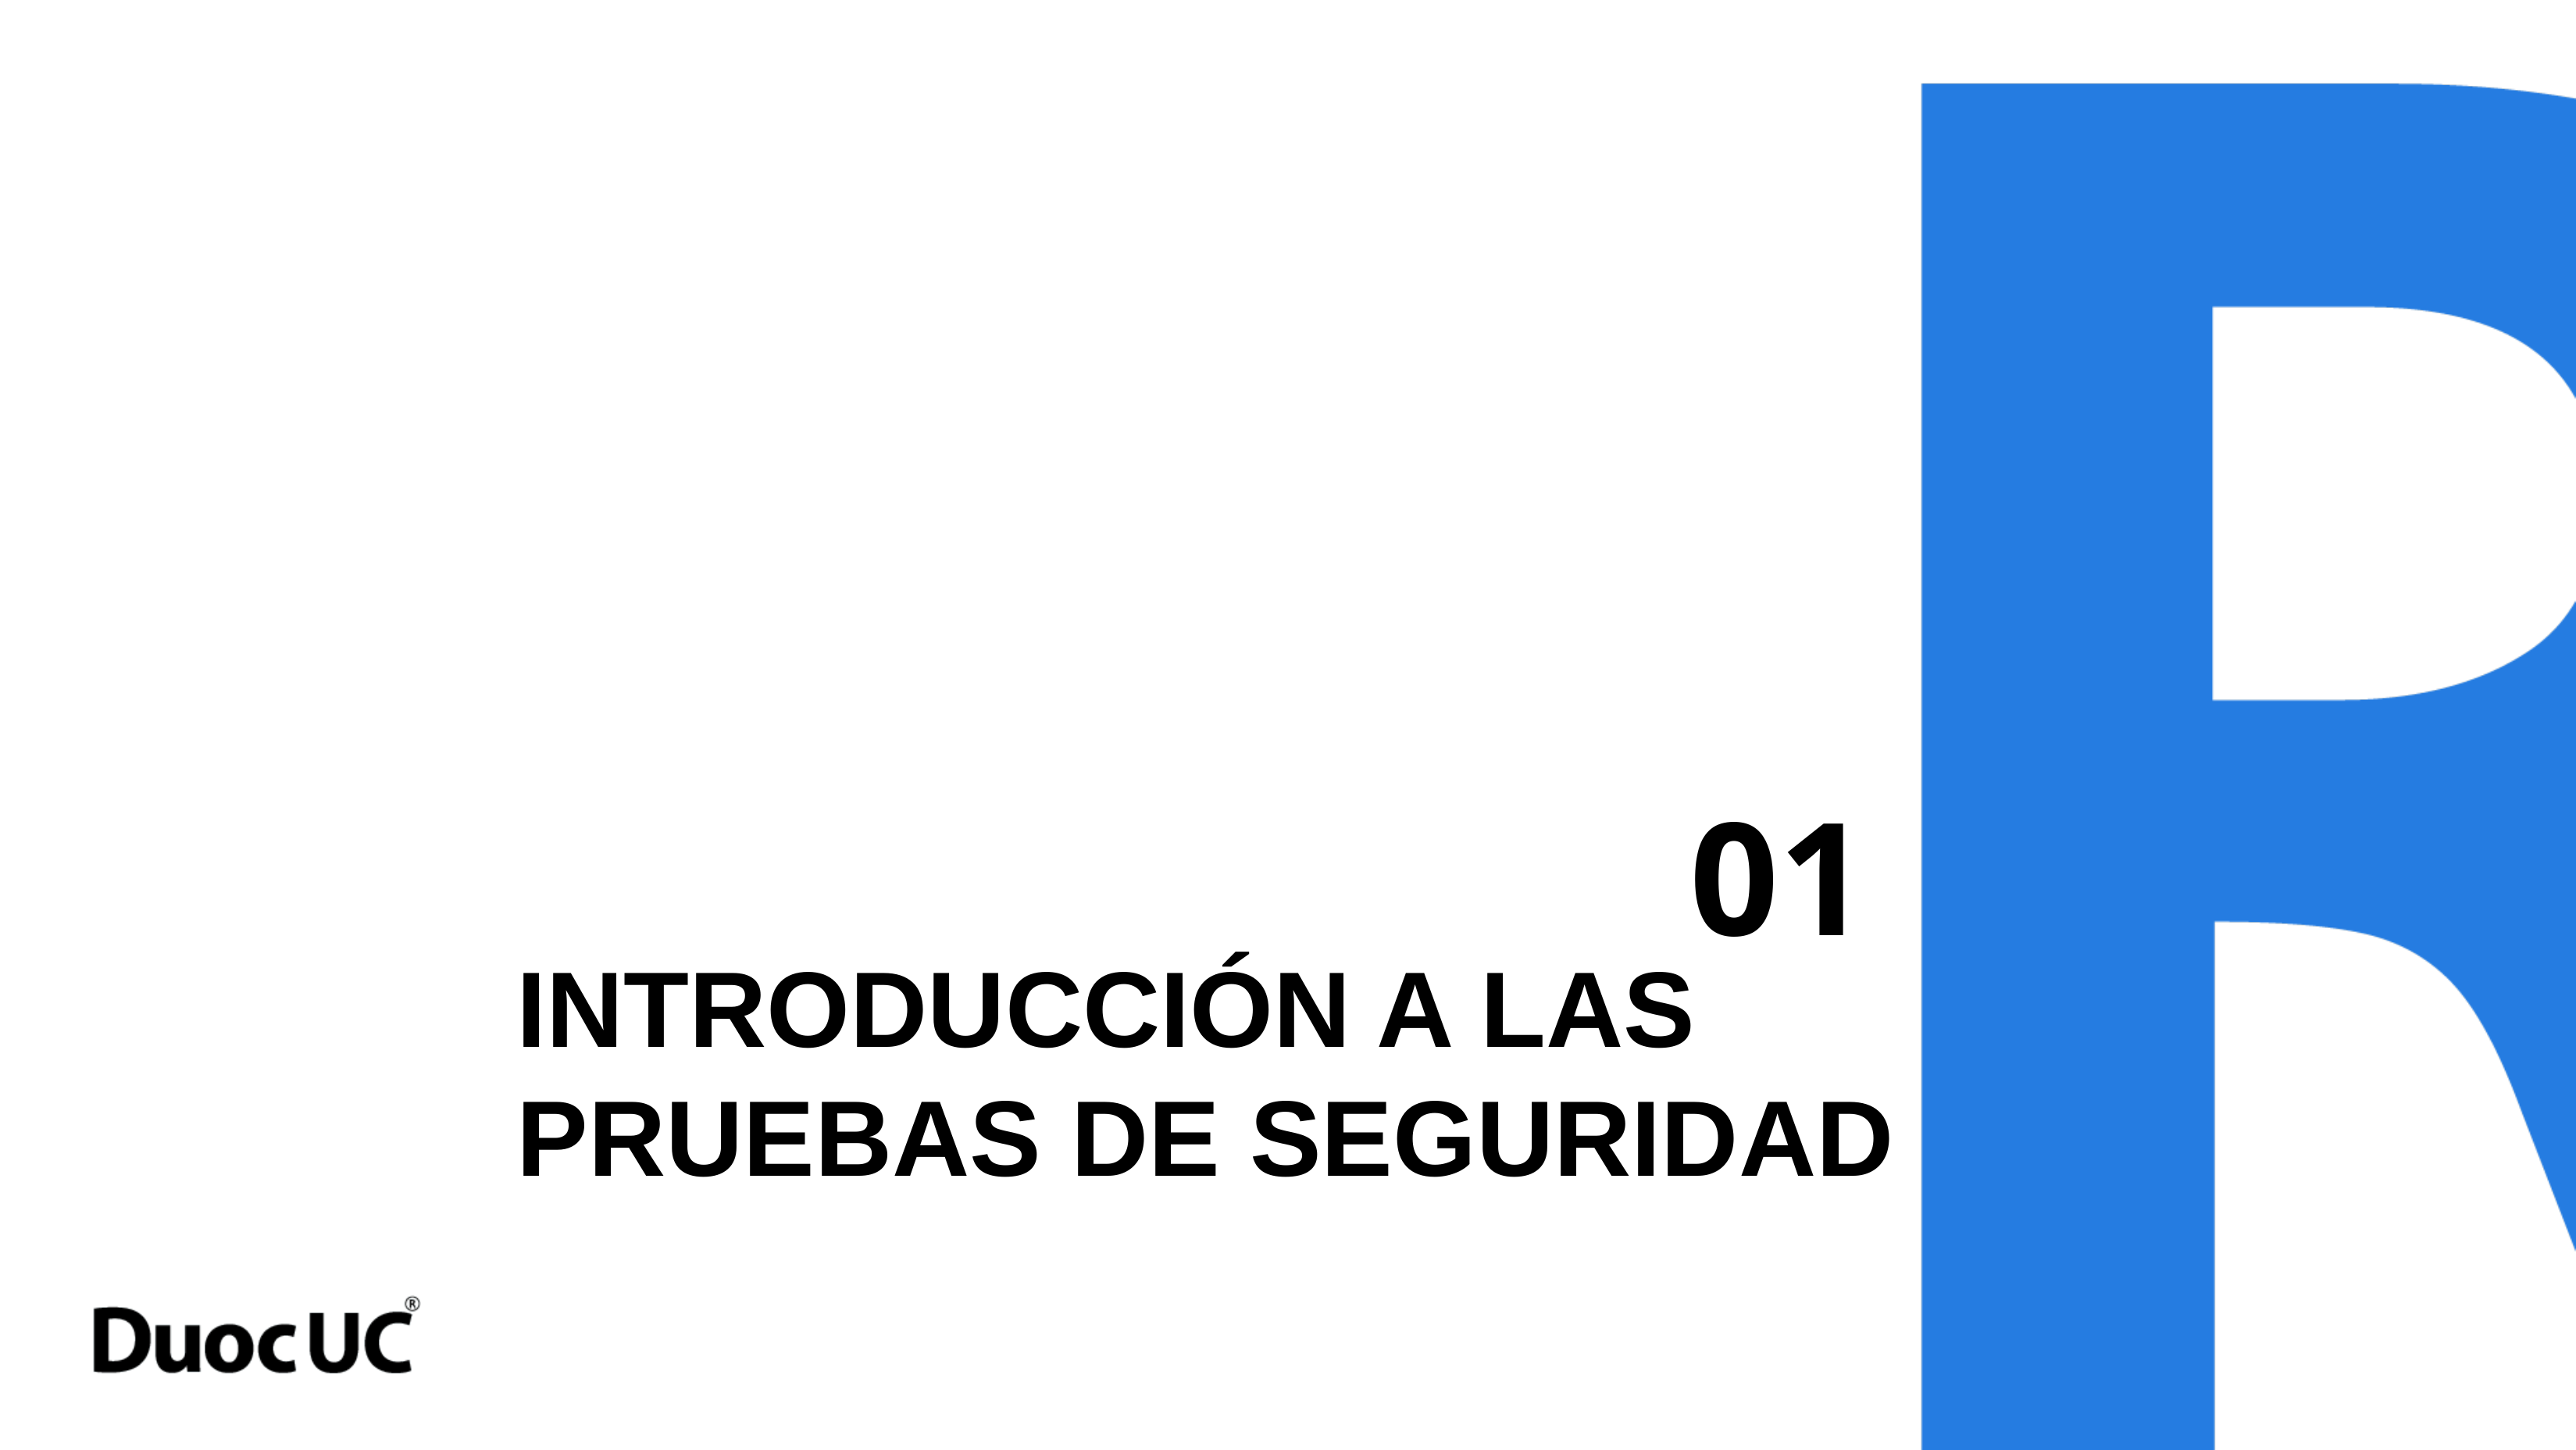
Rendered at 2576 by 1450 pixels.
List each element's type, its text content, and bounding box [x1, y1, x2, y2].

picture [0, 0, 2576, 1450]
text_box 01 [1624, 779, 1869, 967]
title INTRODUCCIÓN A LAS PRUEBAS DE SEGURIDAD [516, 939, 1932, 1200]
